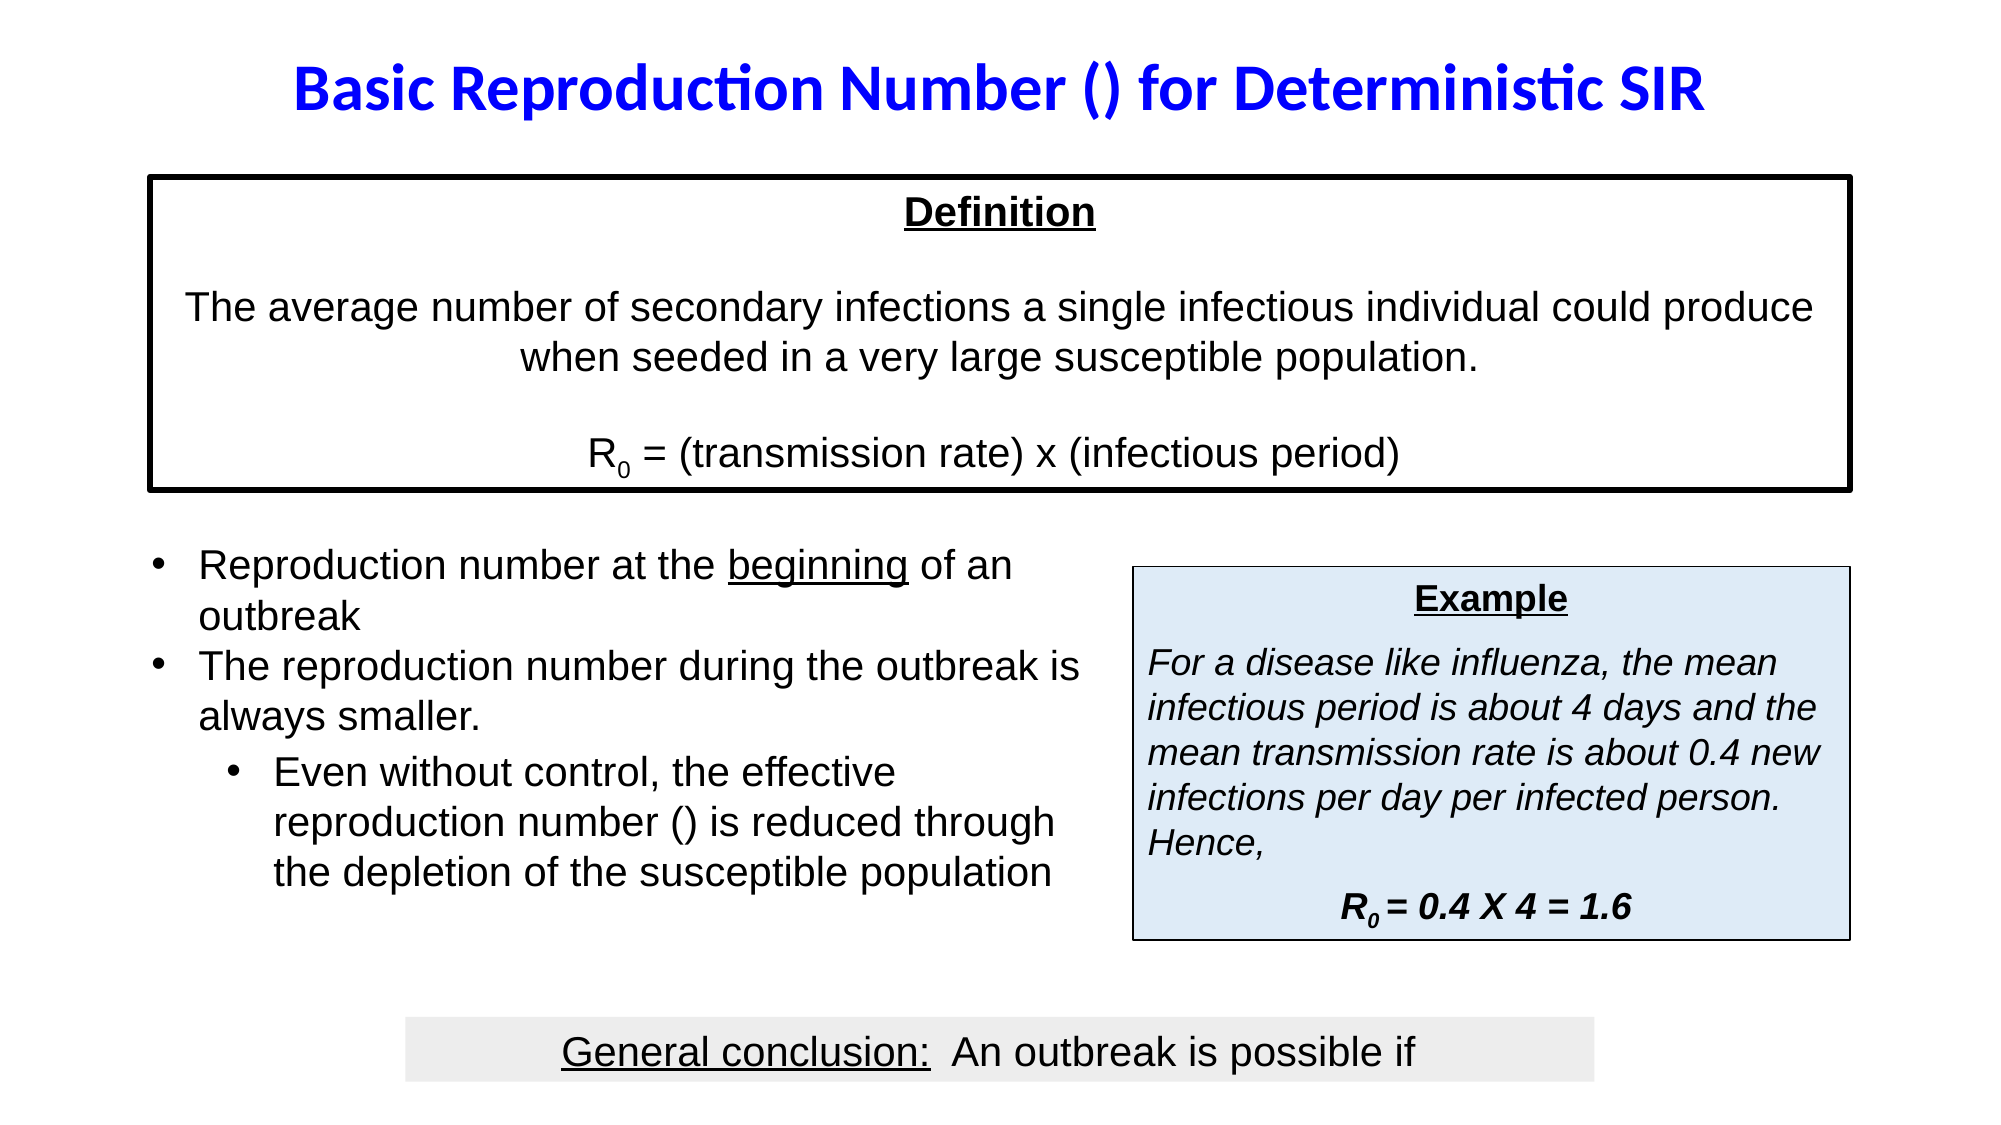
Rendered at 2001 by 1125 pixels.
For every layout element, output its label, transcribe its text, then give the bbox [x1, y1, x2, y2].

text_box Example For a disease like influenza, the mean infectious period is about 4 days and the mean transmission rate is about 0.4 new infections per day per infected person. Hence, R0 = 0.4 X 4 = 1.6 [1132, 566, 1850, 941]
